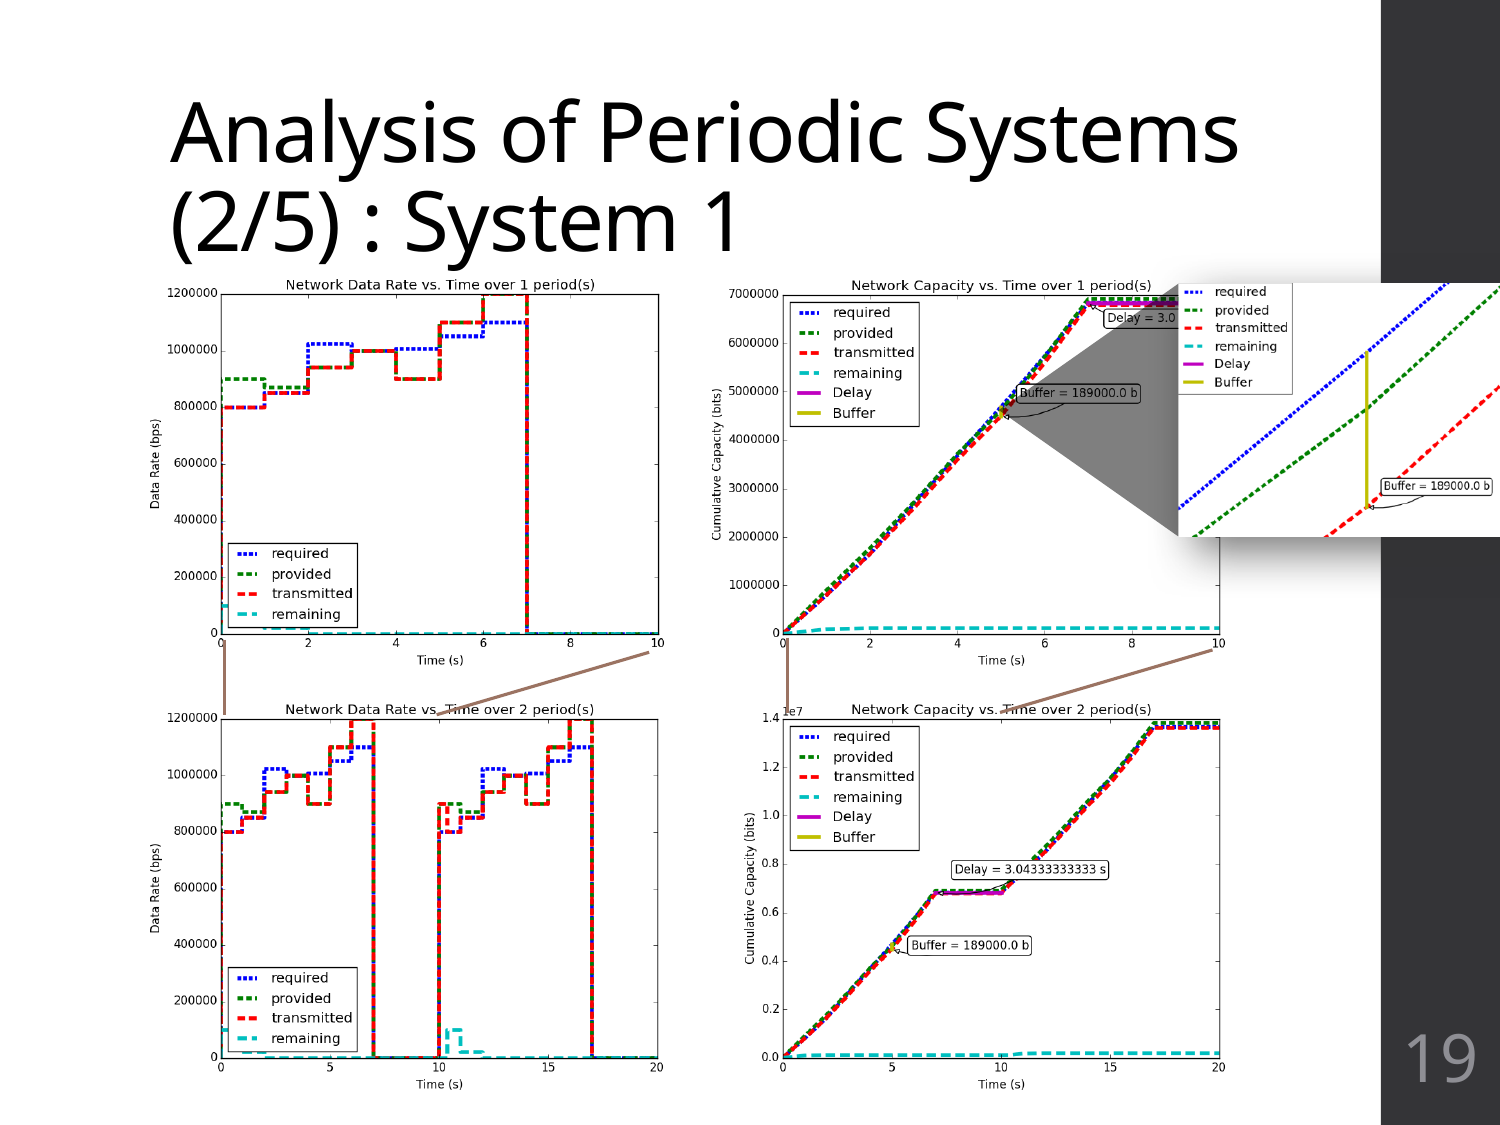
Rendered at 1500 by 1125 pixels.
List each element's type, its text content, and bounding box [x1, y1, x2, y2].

picture [150, 251, 1500, 1101]
title Analysis of Periodic Systems (2/5) : System 1 [155, 60, 1348, 266]
slide_number 19 [1384, 1012, 1498, 1110]
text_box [436, 651, 650, 715]
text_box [999, 649, 1213, 713]
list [718, 684, 1275, 1101]
